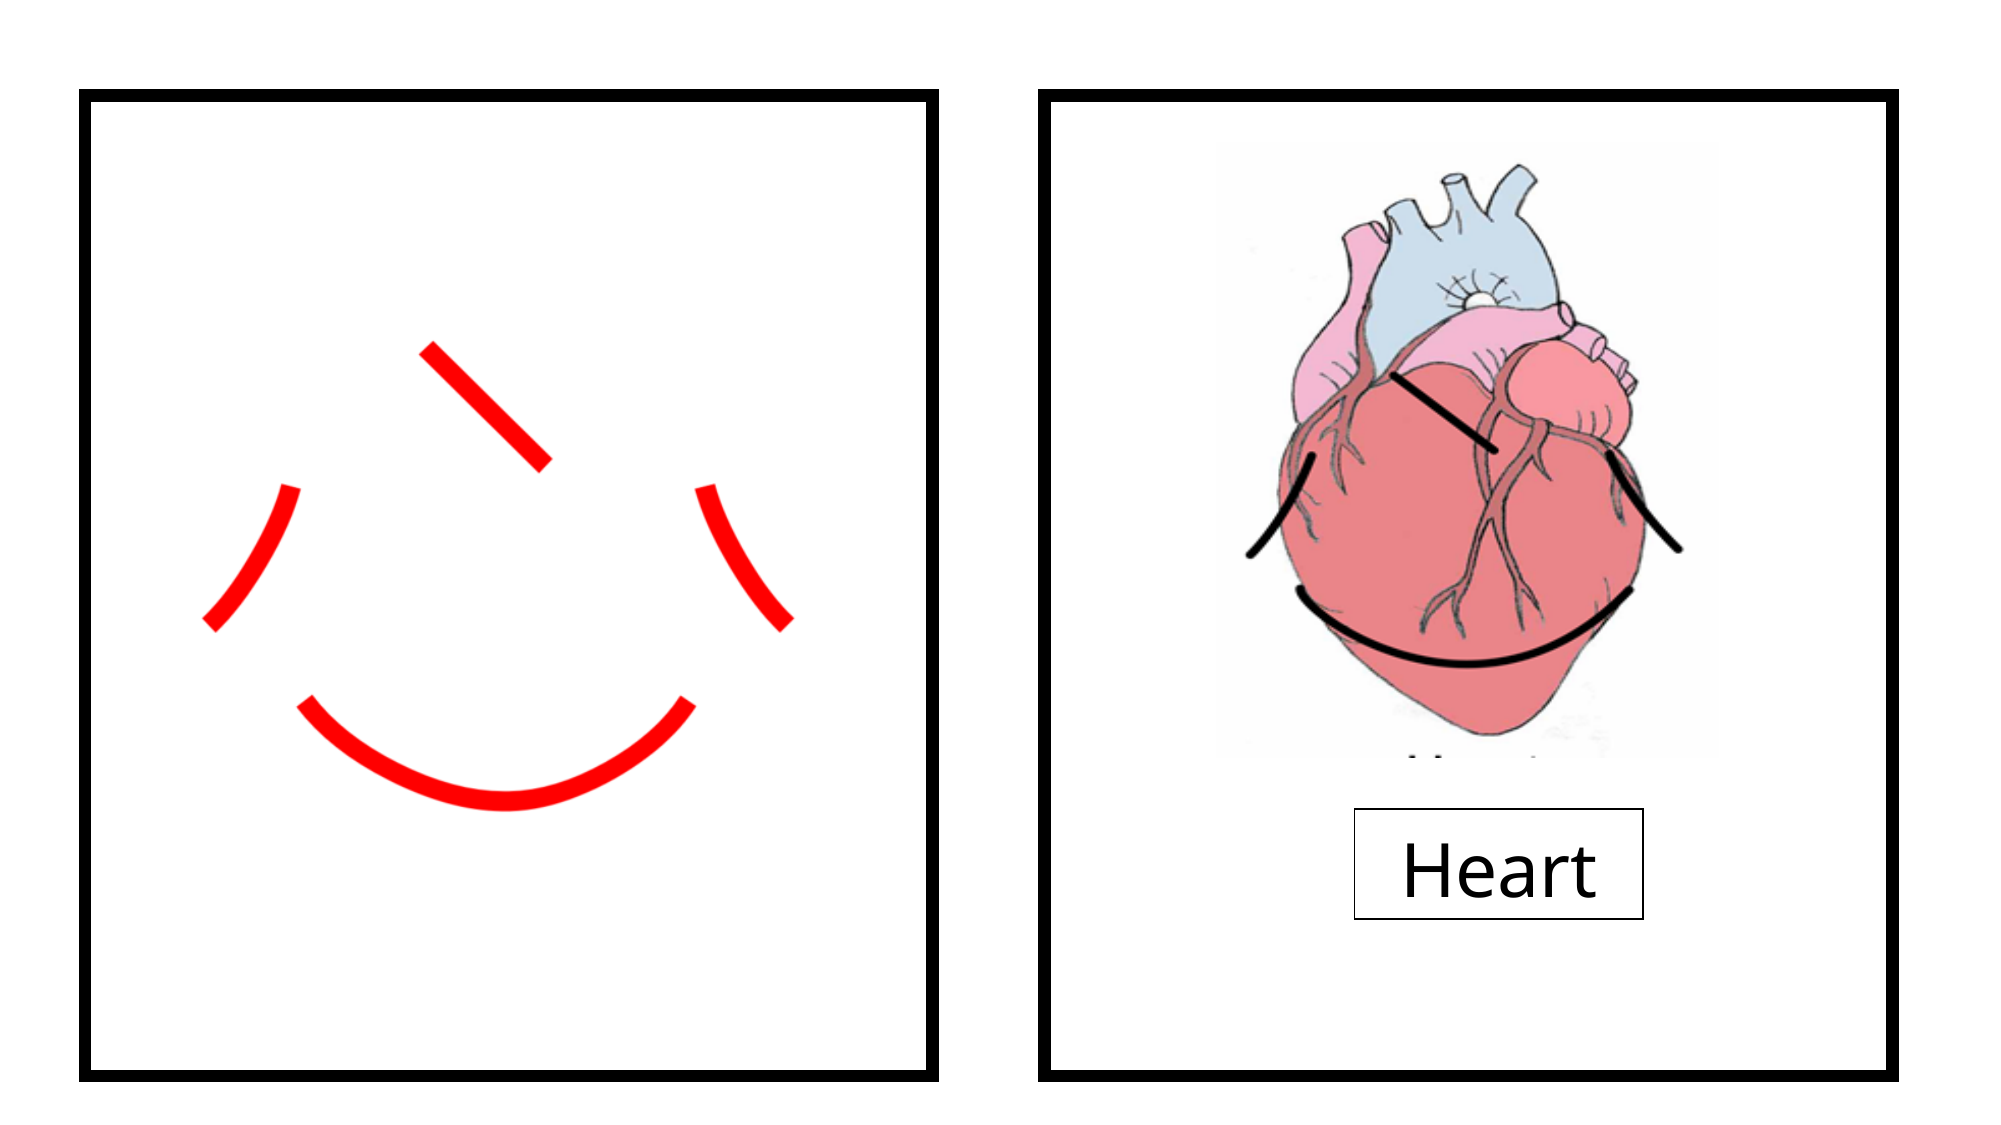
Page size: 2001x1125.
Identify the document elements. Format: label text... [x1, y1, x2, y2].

text_box [84, 95, 934, 1077]
picture [1216, 142, 1719, 758]
text_box [1044, 95, 1893, 1077]
picture [174, 319, 808, 827]
text_box Heart [1354, 808, 1643, 919]
